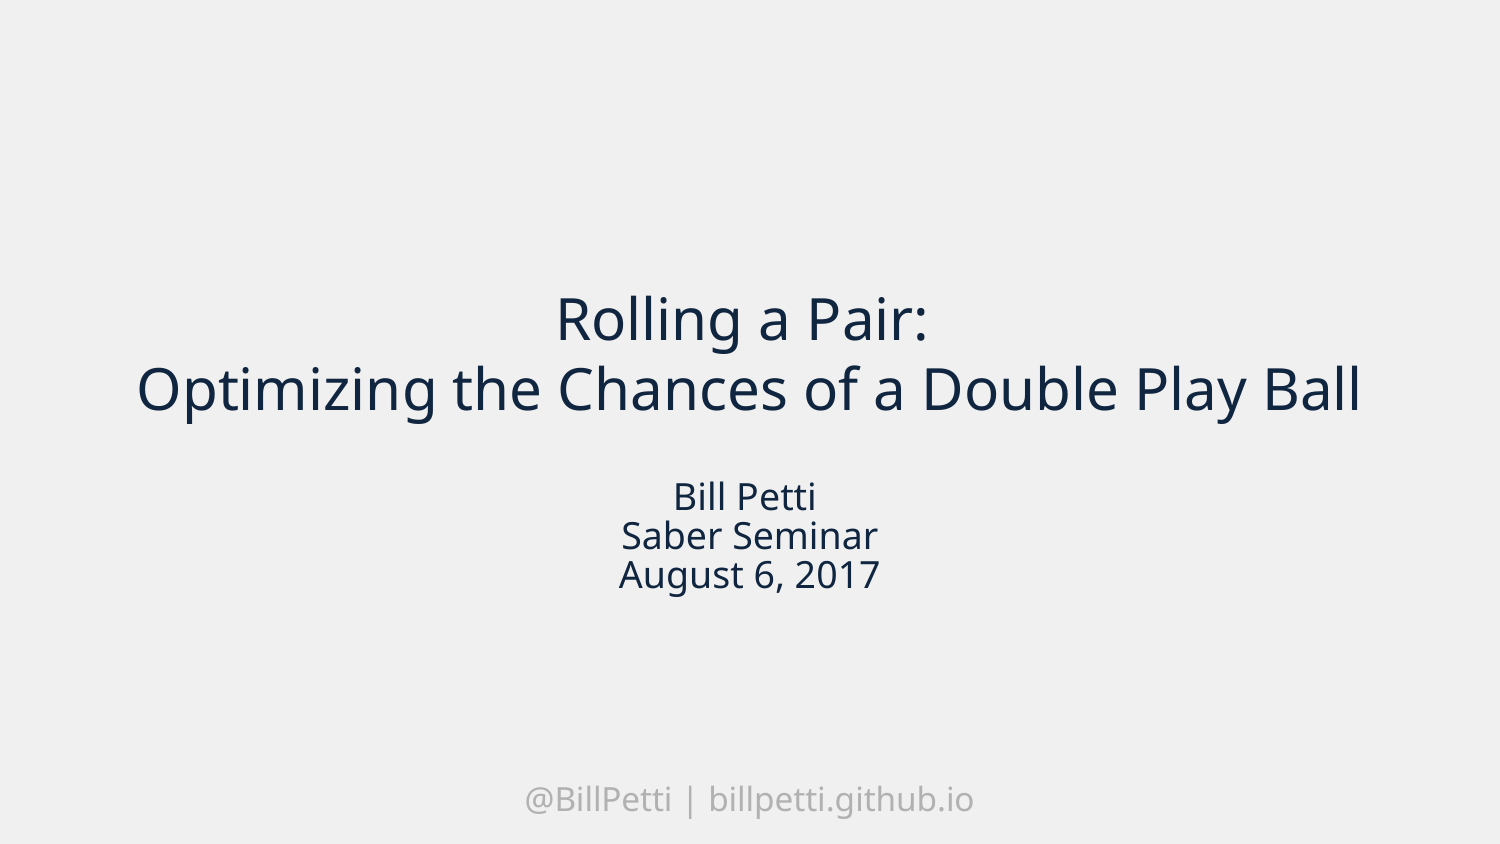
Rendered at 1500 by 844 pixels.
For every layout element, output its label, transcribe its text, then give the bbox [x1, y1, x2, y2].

text_box @BillPetti | billpetti.github.io [20, 771, 1480, 826]
title Rolling a Pair: Optimizing the Chances of a Double Play Ball [112, 262, 1388, 443]
subtitle Bill Petti Saber Seminar August 6, 2017 [225, 478, 1275, 694]
